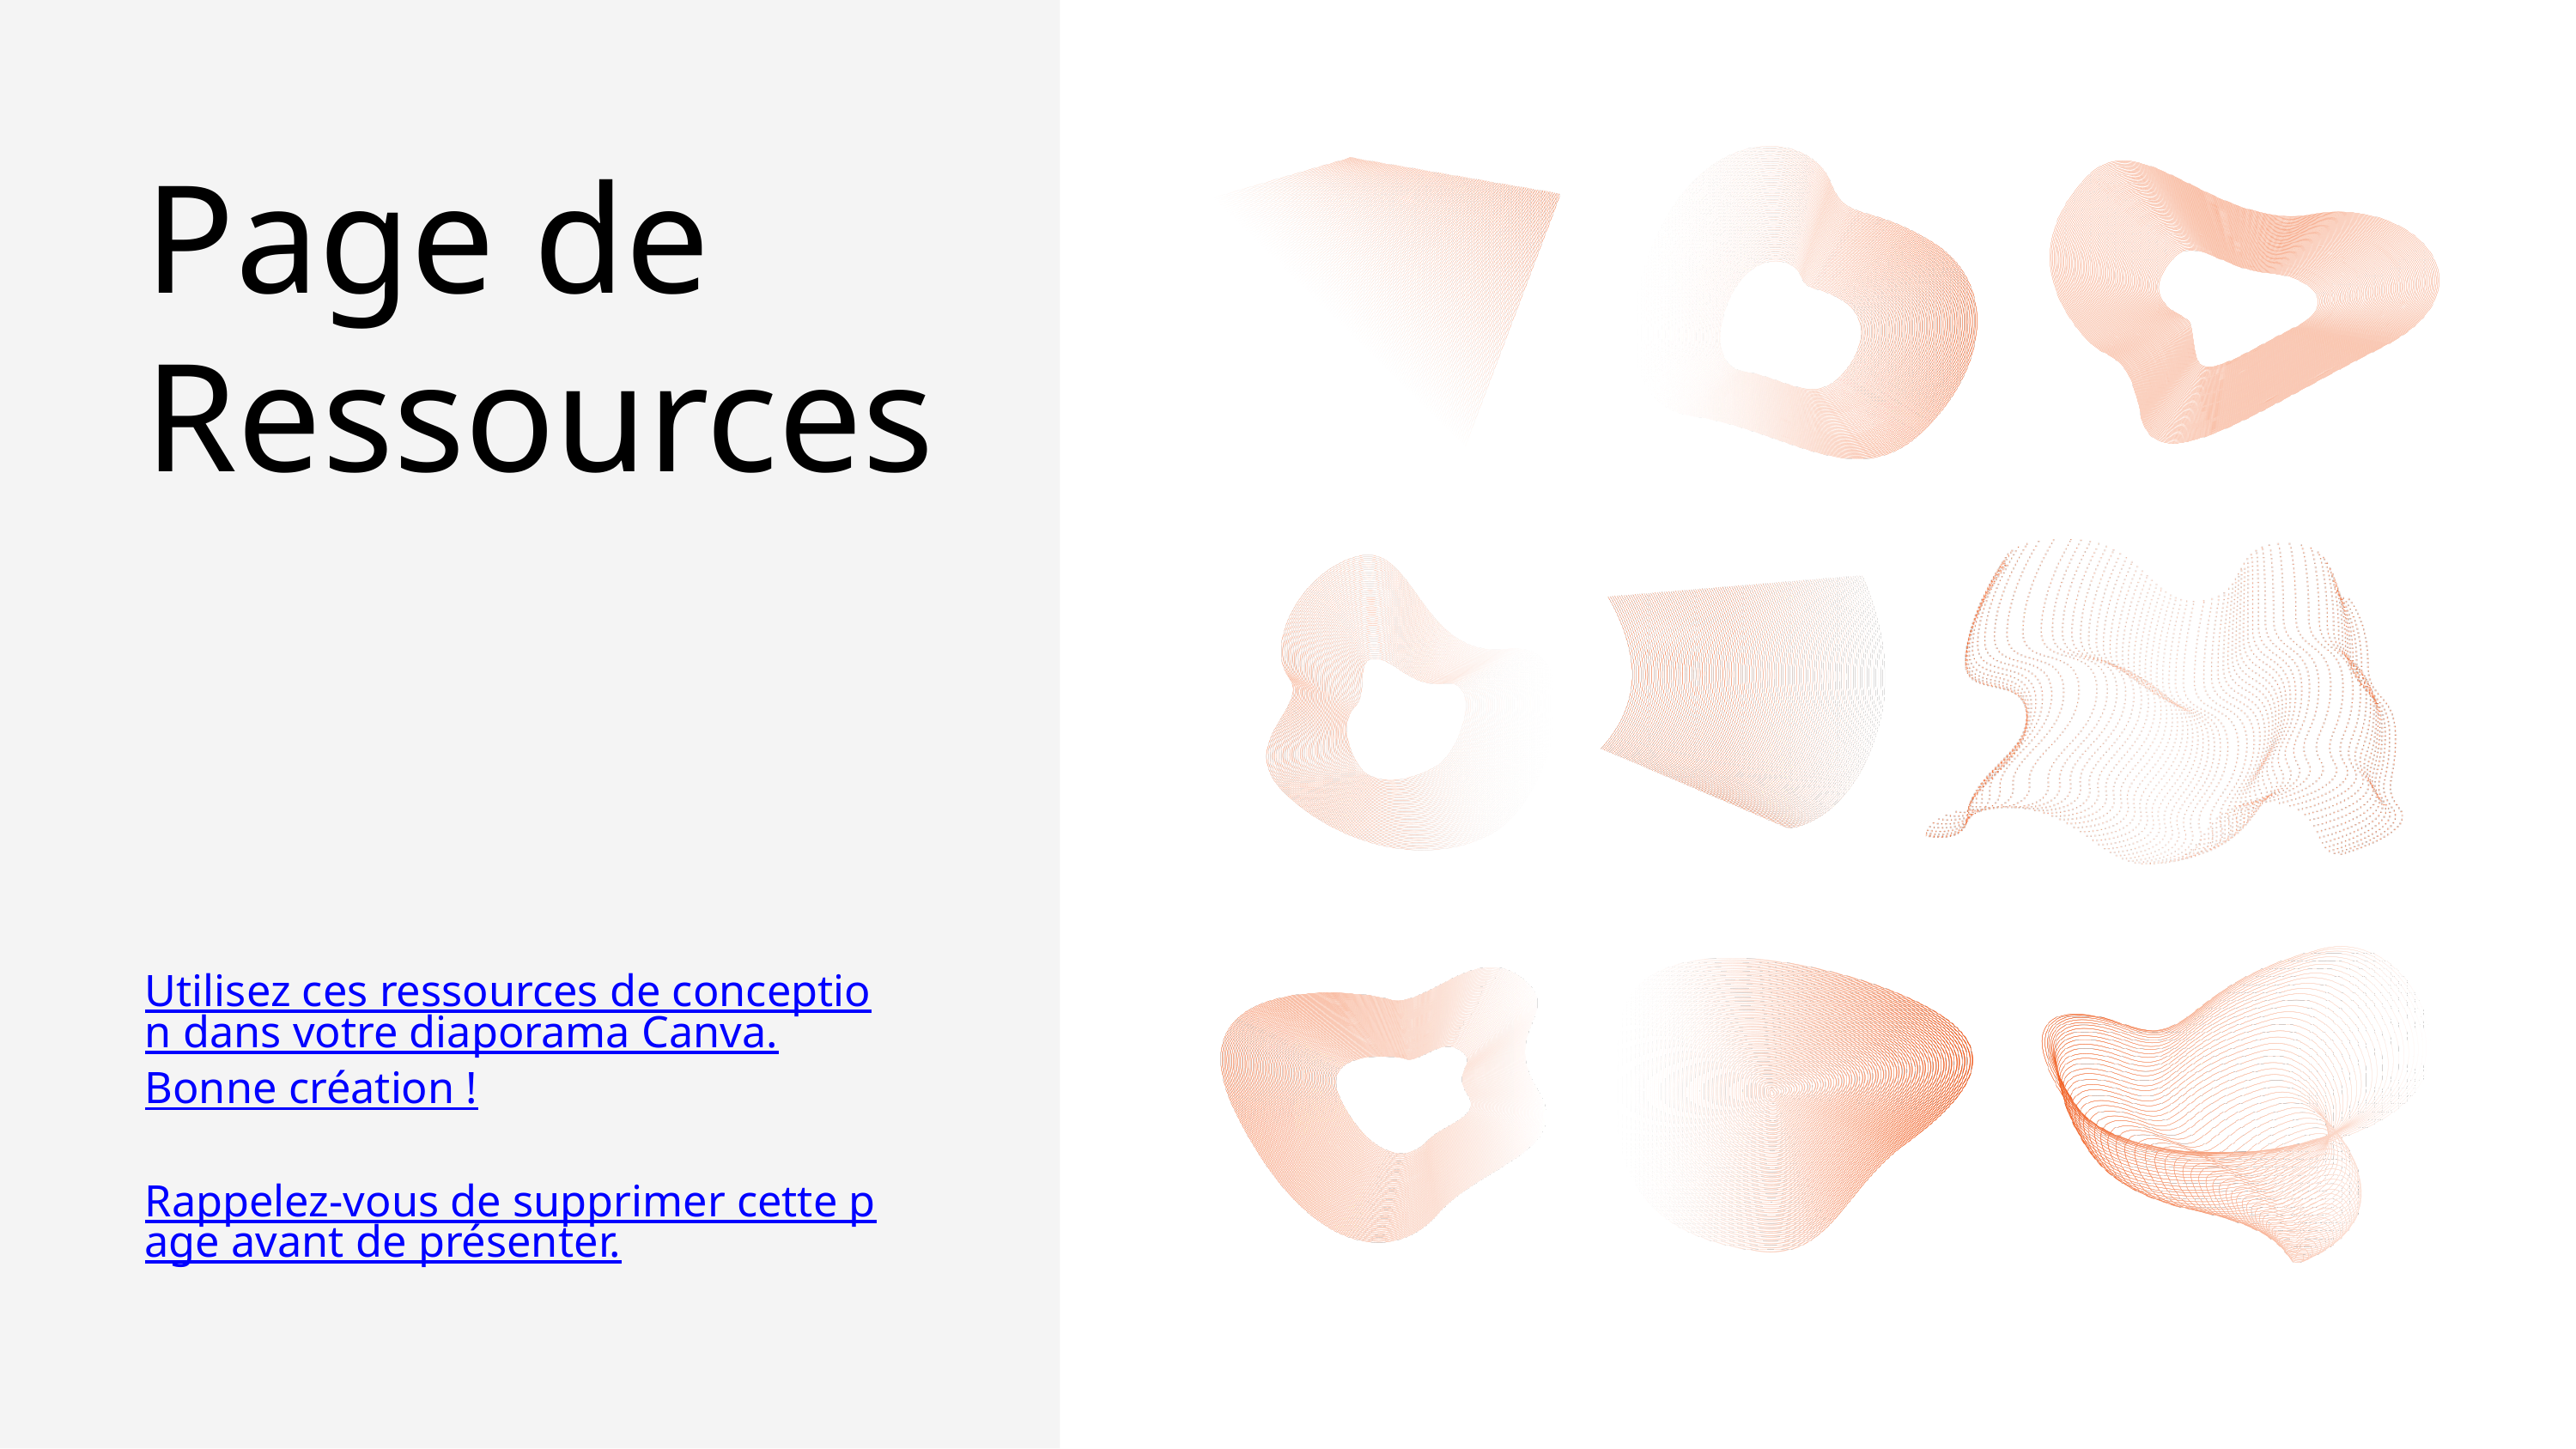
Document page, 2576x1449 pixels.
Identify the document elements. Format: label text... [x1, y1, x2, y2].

text_box [1215, 965, 1549, 1243]
text_box [0, 0, 1060, 1449]
text_box [2049, 159, 2441, 446]
text_box Page de Ressources [144, 143, 967, 502]
text_box [1601, 575, 1886, 828]
text_box [1212, 157, 1560, 446]
text_box [1925, 539, 2403, 865]
text_box [2040, 945, 2432, 1263]
text_box [1613, 955, 1976, 1253]
text_box Utilisez ces ressources de conception dans votre diaporama Canva. Bonne création ! Rappelez-vous de supprimer cette page avant de présenter. [144, 966, 884, 1192]
text_box [1631, 144, 1978, 459]
text_box [1259, 553, 1560, 852]
